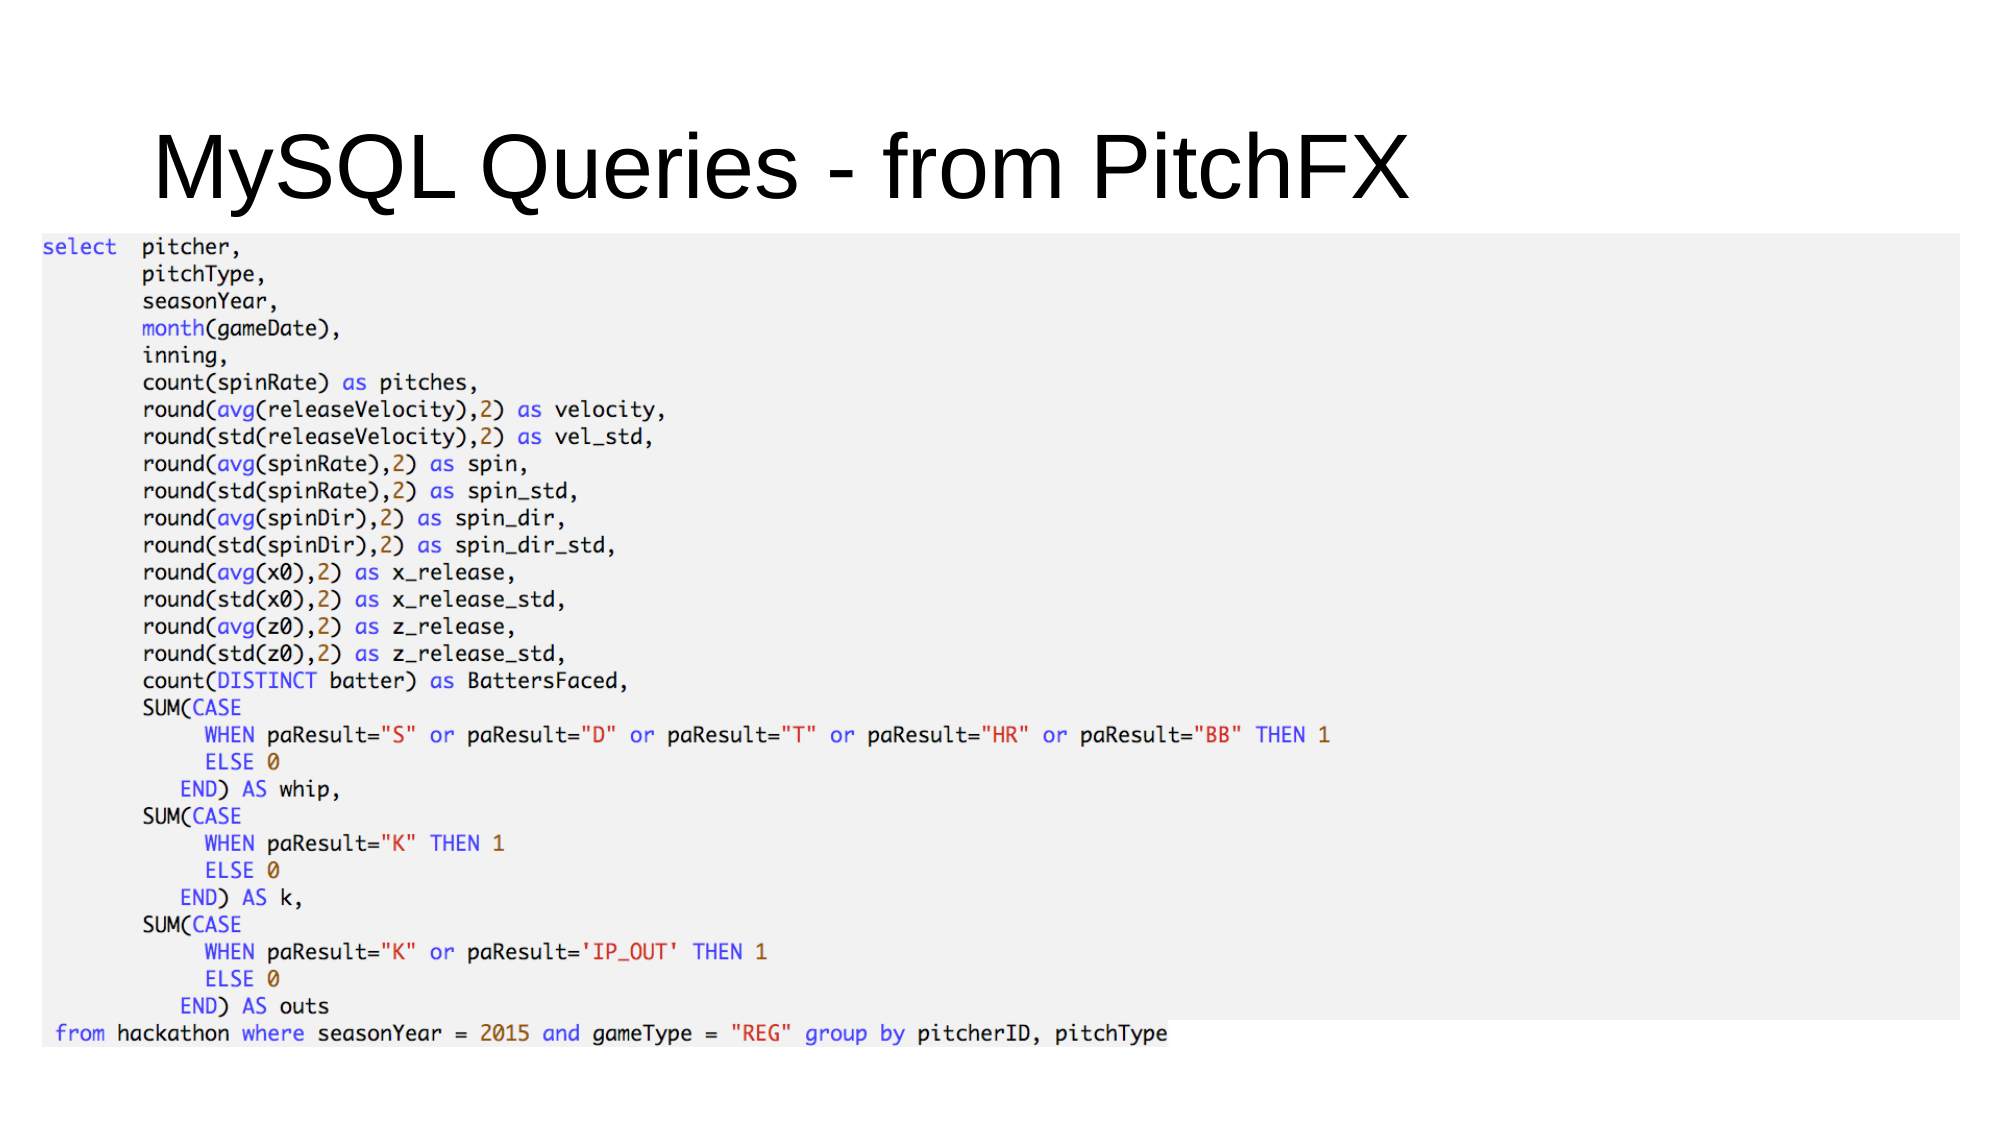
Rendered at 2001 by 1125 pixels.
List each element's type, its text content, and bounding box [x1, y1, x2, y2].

picture [40, 225, 1960, 1072]
title MySQL Queries - from PitchFX [137, 59, 1863, 225]
